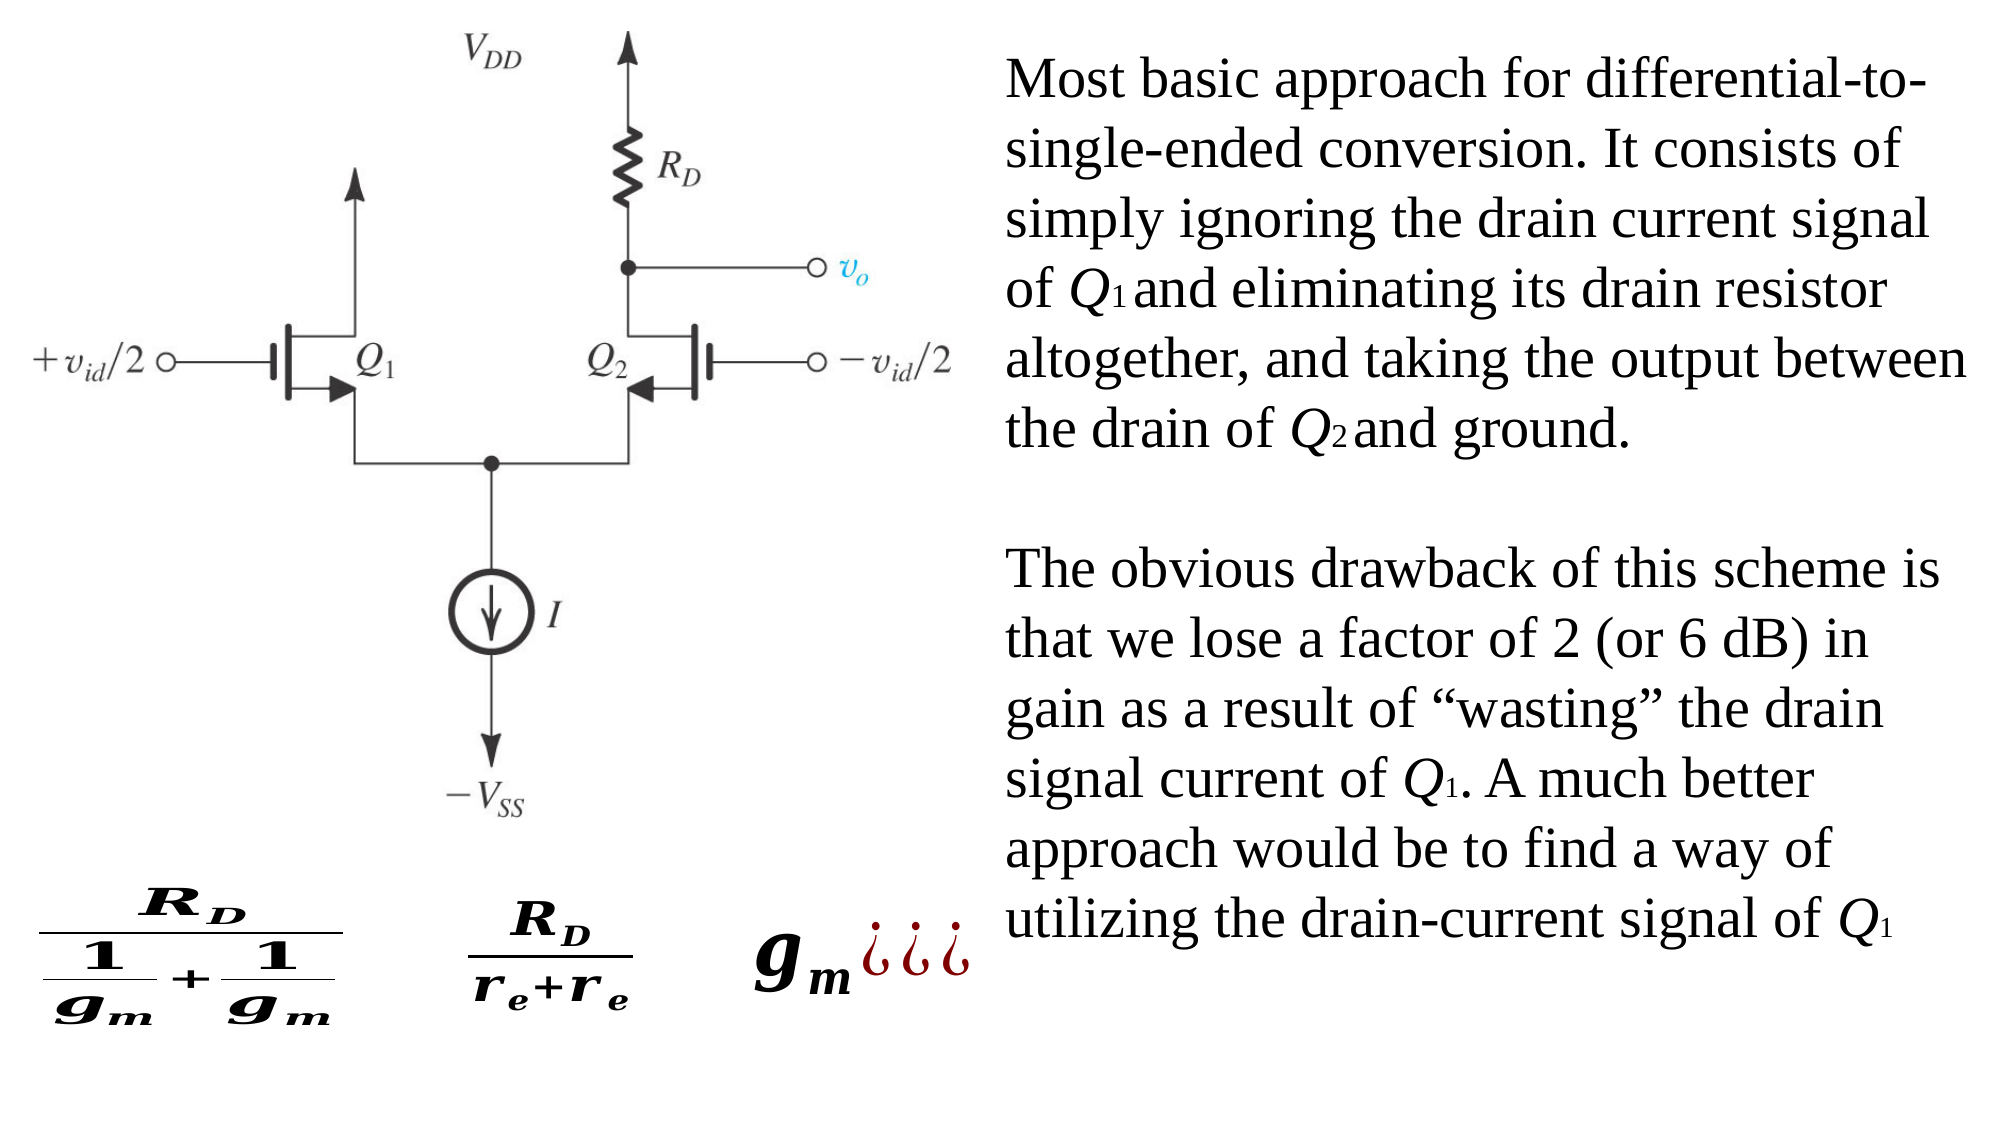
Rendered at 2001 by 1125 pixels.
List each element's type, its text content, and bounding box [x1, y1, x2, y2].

text_box Most basic approach for differential-to-single-ended conversion. It consists of simply ignoring the drain current signal of Q1 and eliminating its drain resistor altogether, and taking the output between the drain of Q2 and ground. The obvious drawback of this scheme is that we lose a factor of 2 (or 6 dB) in gain as a result of “wasting” the drain signal current of Q1. A much better approach would be to find a way of utilizing the drain-current signal of Q1 [990, 31, 1991, 957]
picture [33, 31, 951, 818]
